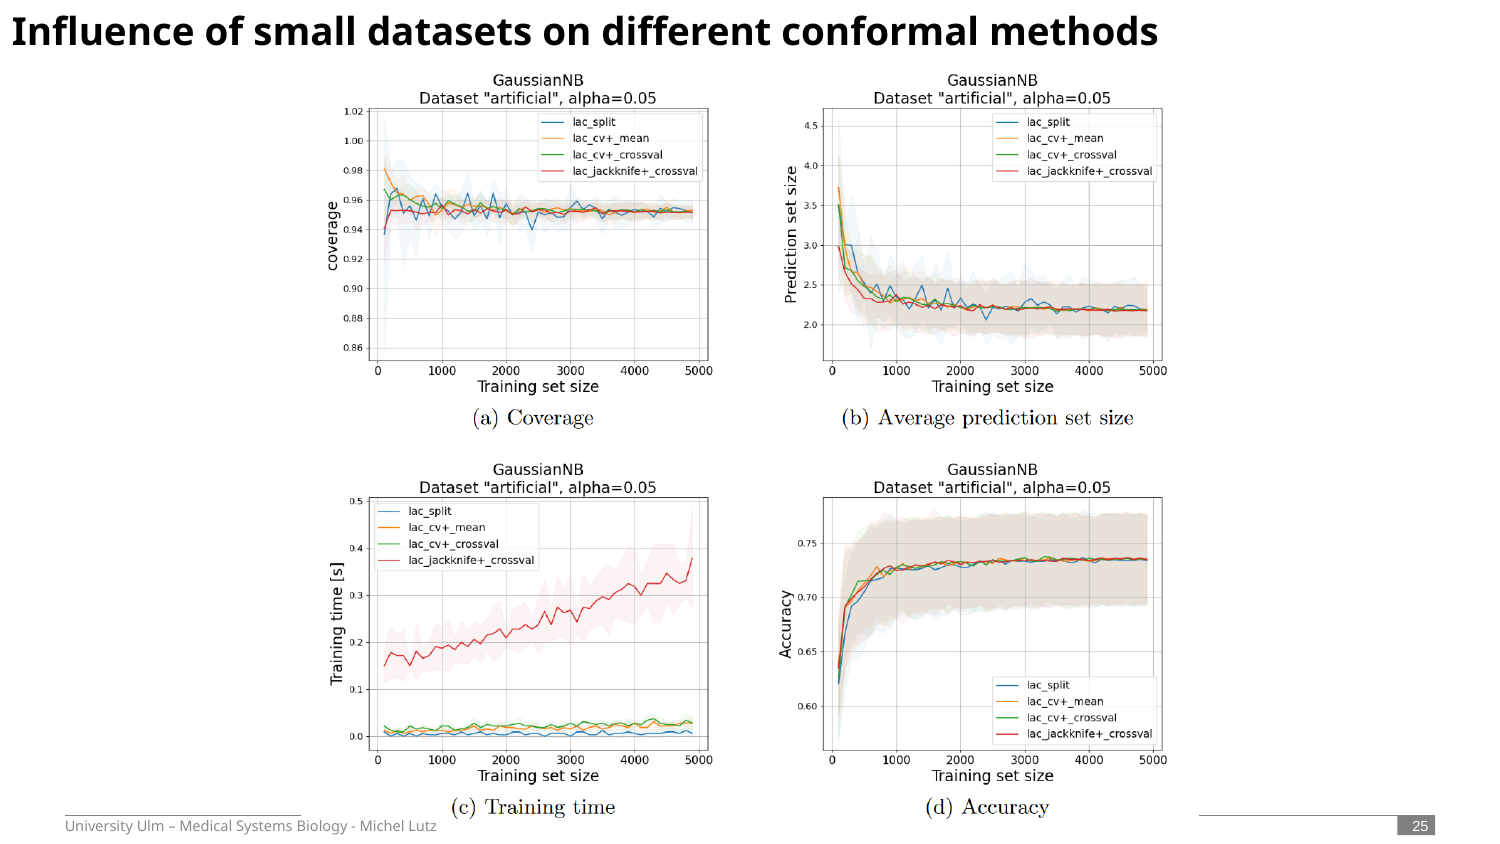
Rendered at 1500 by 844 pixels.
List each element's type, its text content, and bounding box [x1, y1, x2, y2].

title Influence of small datasets on different conformal methods [11, 7, 1232, 108]
slide_number 25 [1393, 816, 1429, 839]
picture [301, 52, 1199, 827]
footer University Ulm – Medical Systems Biology - Michel Lutz [64, 816, 1254, 837]
